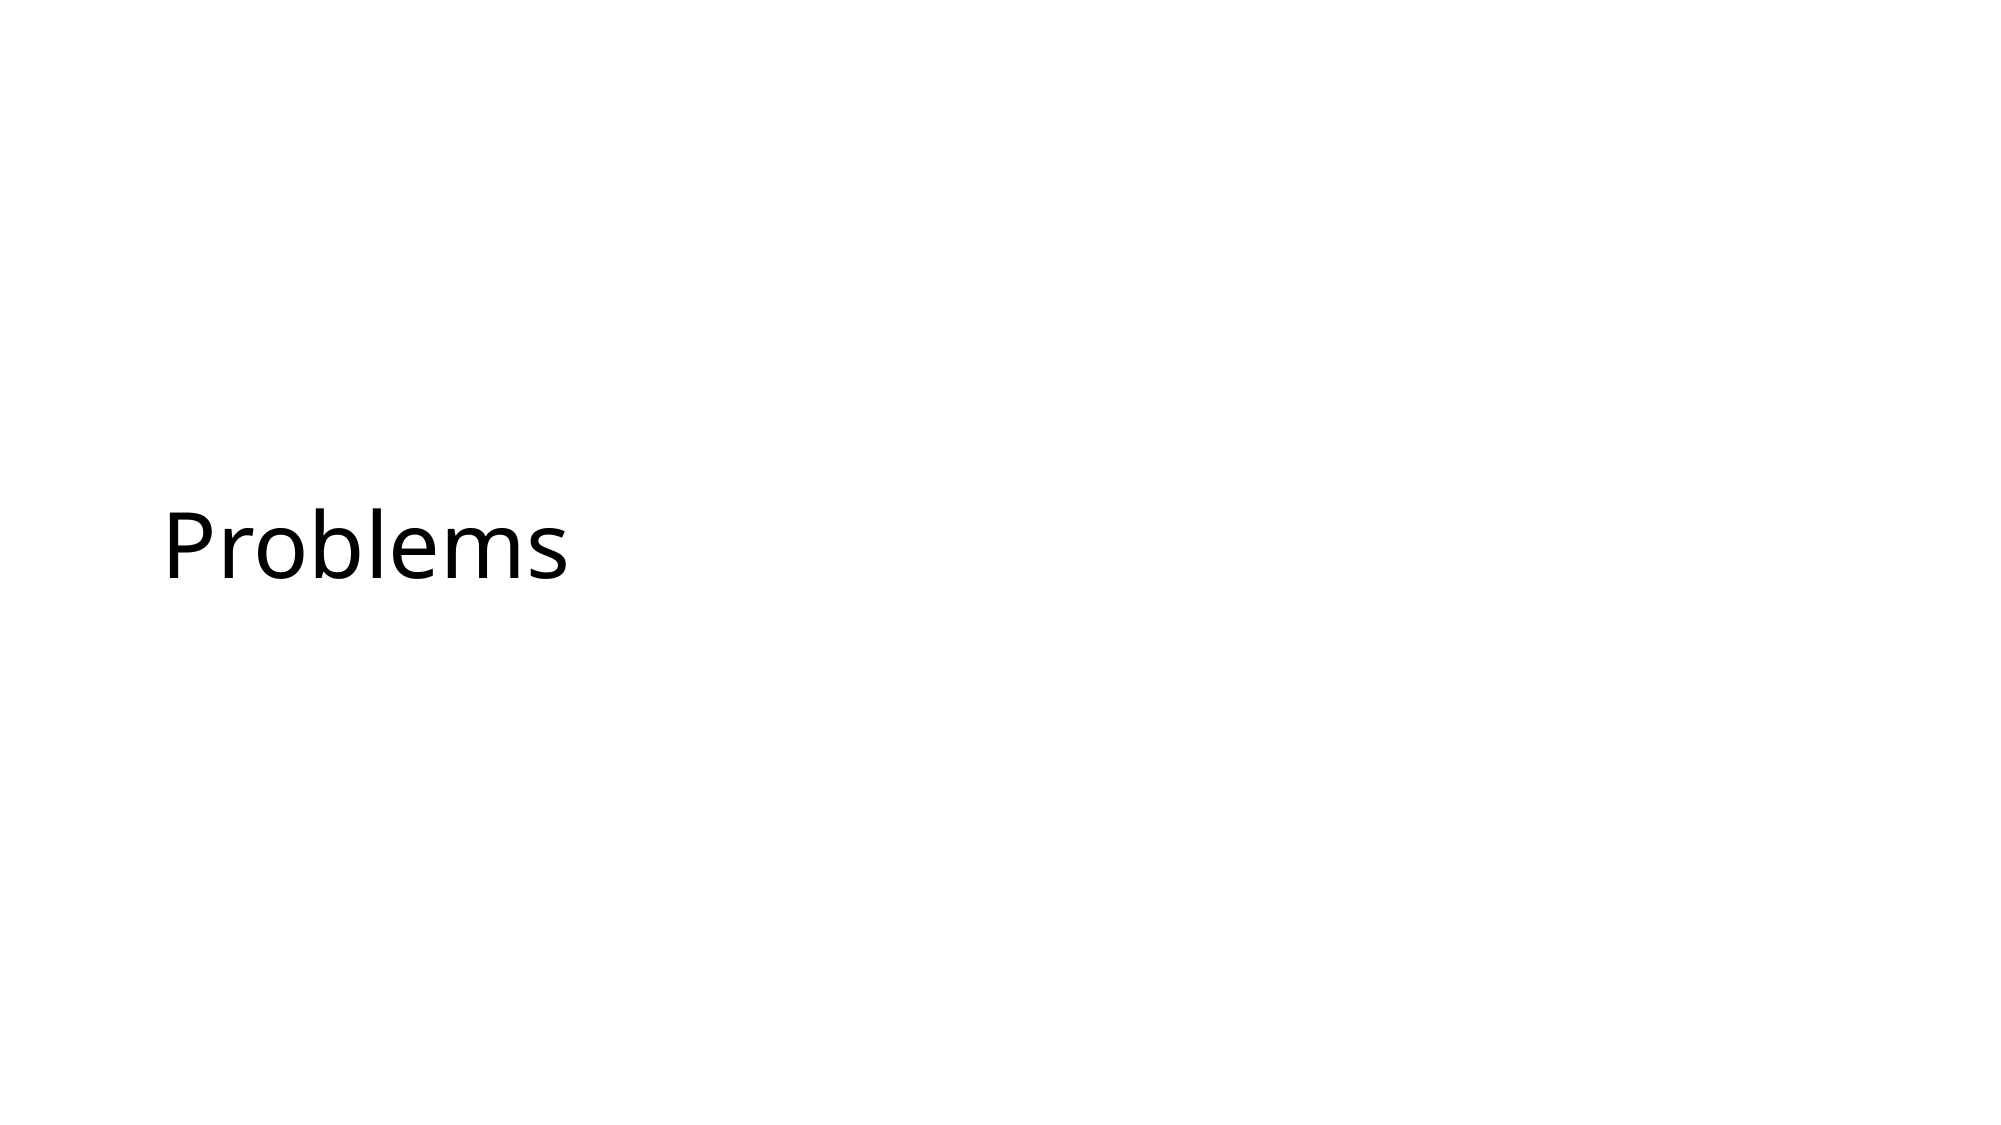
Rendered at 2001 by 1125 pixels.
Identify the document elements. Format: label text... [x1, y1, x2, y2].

title Problems [146, 440, 1872, 658]
